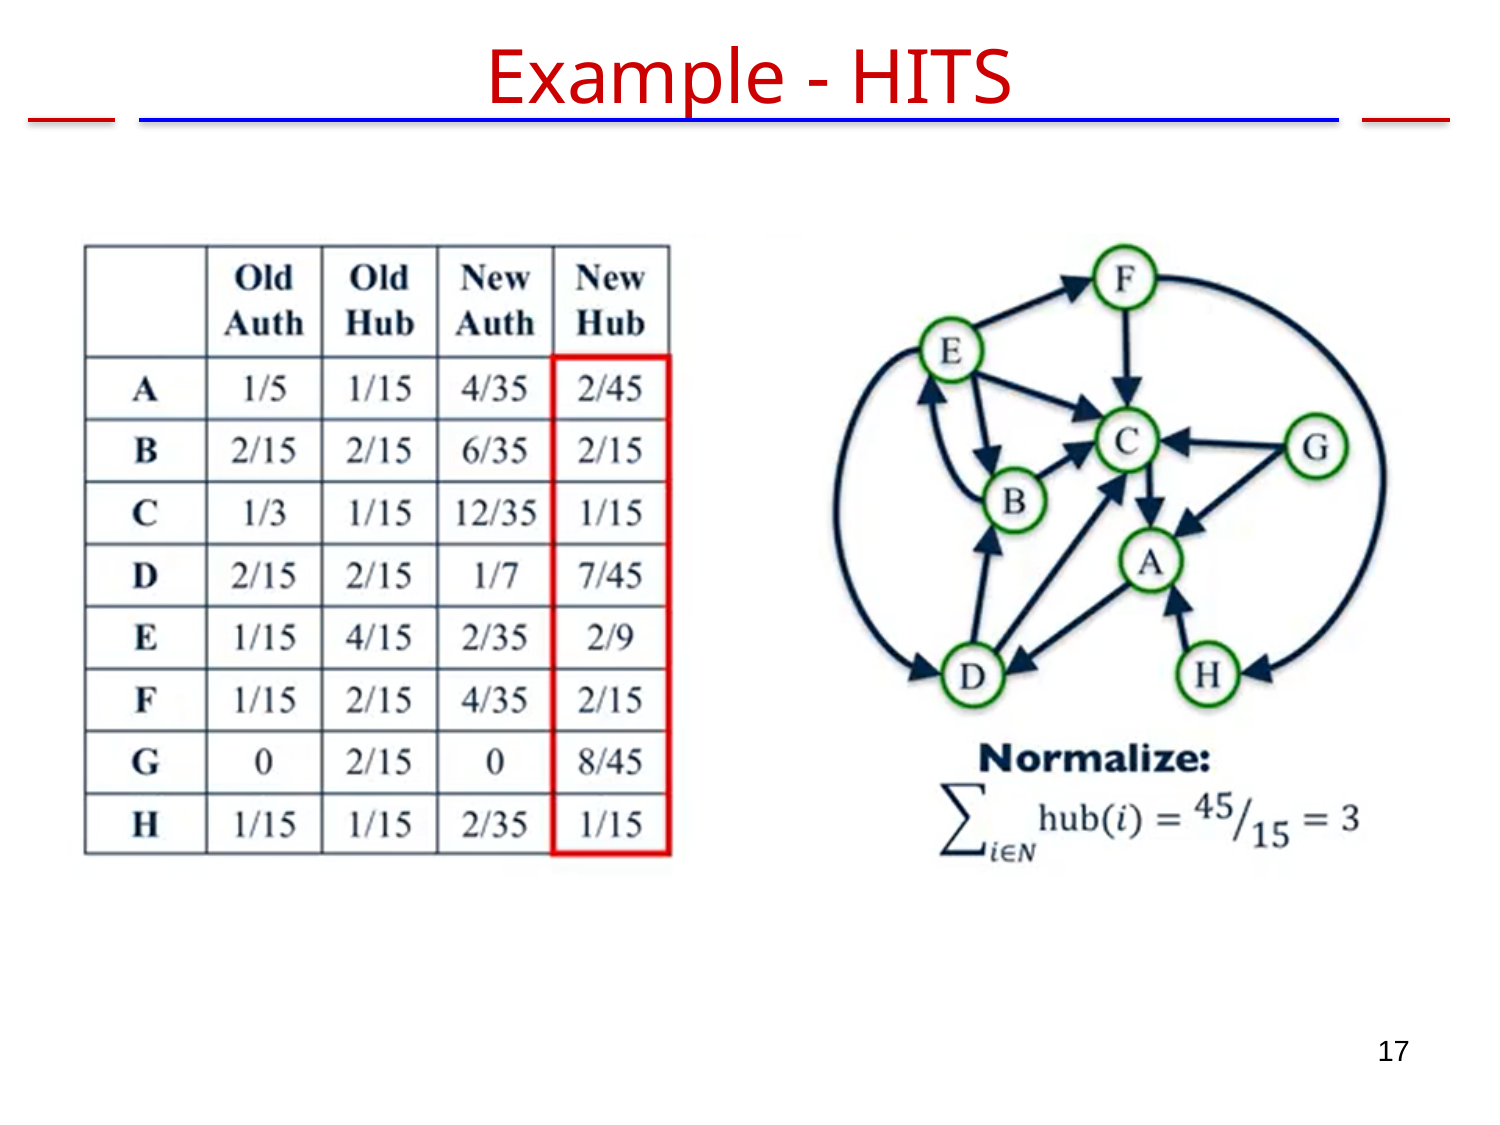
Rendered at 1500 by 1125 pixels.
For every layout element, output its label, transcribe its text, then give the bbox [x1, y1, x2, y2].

slide_number 17 [1074, 1024, 1426, 1103]
picture [65, 233, 1435, 892]
title Example - HITS [443, 27, 1057, 116]
